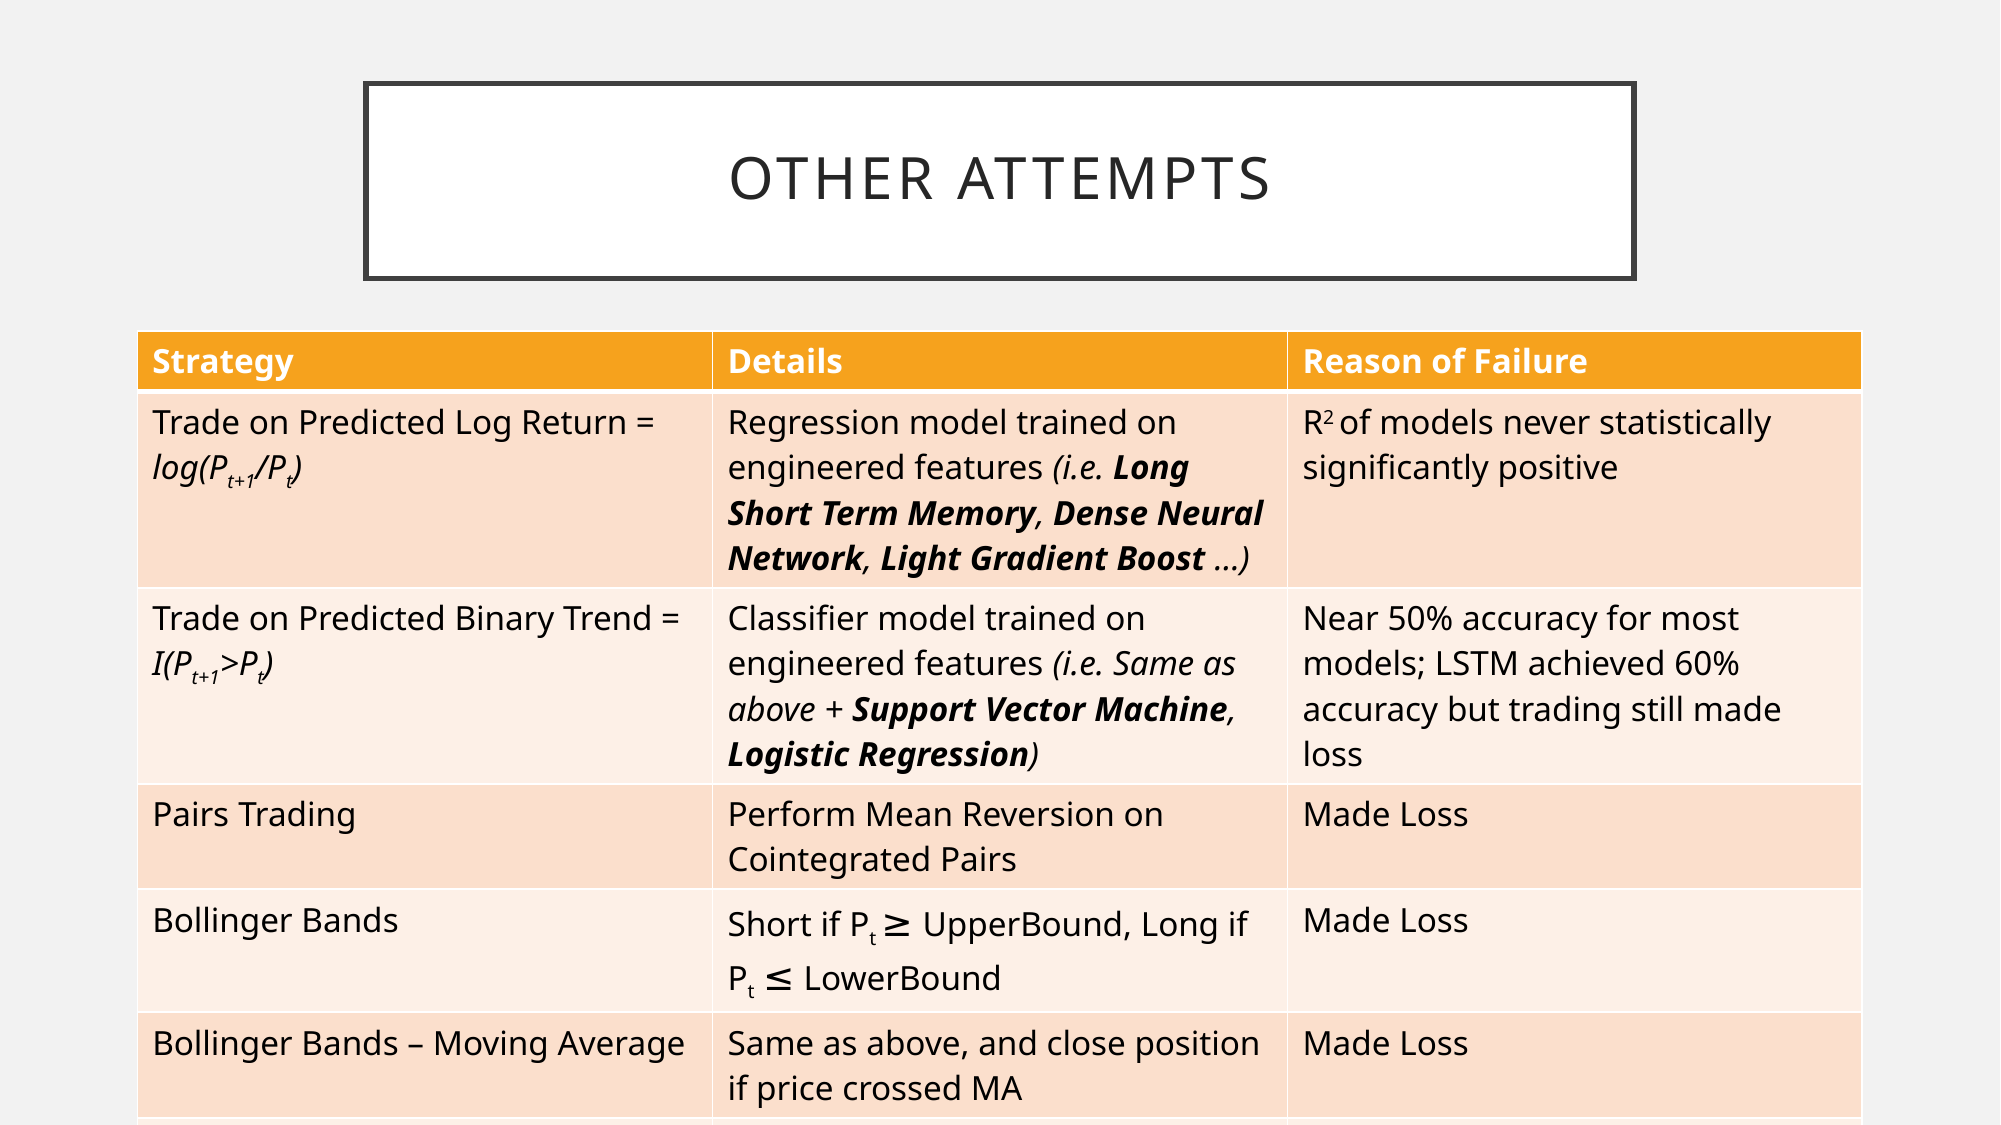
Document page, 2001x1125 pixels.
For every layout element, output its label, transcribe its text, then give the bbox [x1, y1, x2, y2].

table_cell Bollinger Bands – Moving Average [138, 1013, 712, 1117]
table_cell R2 of models never statistically significantly positive [1288, 394, 1861, 587]
table_cell Trade on Predicted Binary Trend = I(Pt+1>Pt) [138, 589, 712, 783]
table_cell Classifier model trained on engineered features (i.e. Same as above + Support Vector Machine, Logistic Regression) [713, 589, 1287, 783]
table_cell Pairs Trading [138, 785, 712, 888]
table_cell Bollinger Bands [138, 890, 712, 1011]
table_cell Made Loss [1288, 785, 1861, 888]
table_cell Short Long MA Crossover [138, 1119, 712, 1125]
table_cell Perform Mean Reversion on Cointegrated Pairs [713, 785, 1287, 888]
table_cell Made Loss [1288, 1013, 1861, 1117]
title Other attempts [363, 81, 1637, 281]
table_cell Trade on Predicted Log Return = log(Pt+1/Pt) [138, 394, 712, 587]
table_cell Same as above, and close position if price crossed MA [713, 1013, 1287, 1117]
table_cell Long if Short Term MA cuts Long Term MA from below, etc [713, 1119, 1287, 1125]
table_header Strategy [138, 332, 712, 389]
table_cell Made Loss [1288, 890, 1861, 1011]
table_cell Regression model trained on engineered features (i.e. Long Short Term Memory, Dense Neural Network, Light Gradient Boost …) [713, 394, 1287, 587]
table_cell Short if Pt ≥ UpperBound, Long if Pt ≤ LowerBound [713, 890, 1287, 1011]
table_cell Near 50% accuracy for most models; LSTM achieved 60% accuracy but trading still made loss [1288, 589, 1861, 783]
table_header Reason of Failure [1288, 332, 1861, 389]
table_header Details [713, 332, 1287, 389]
table_cell Made Loss [1288, 1119, 1861, 1125]
